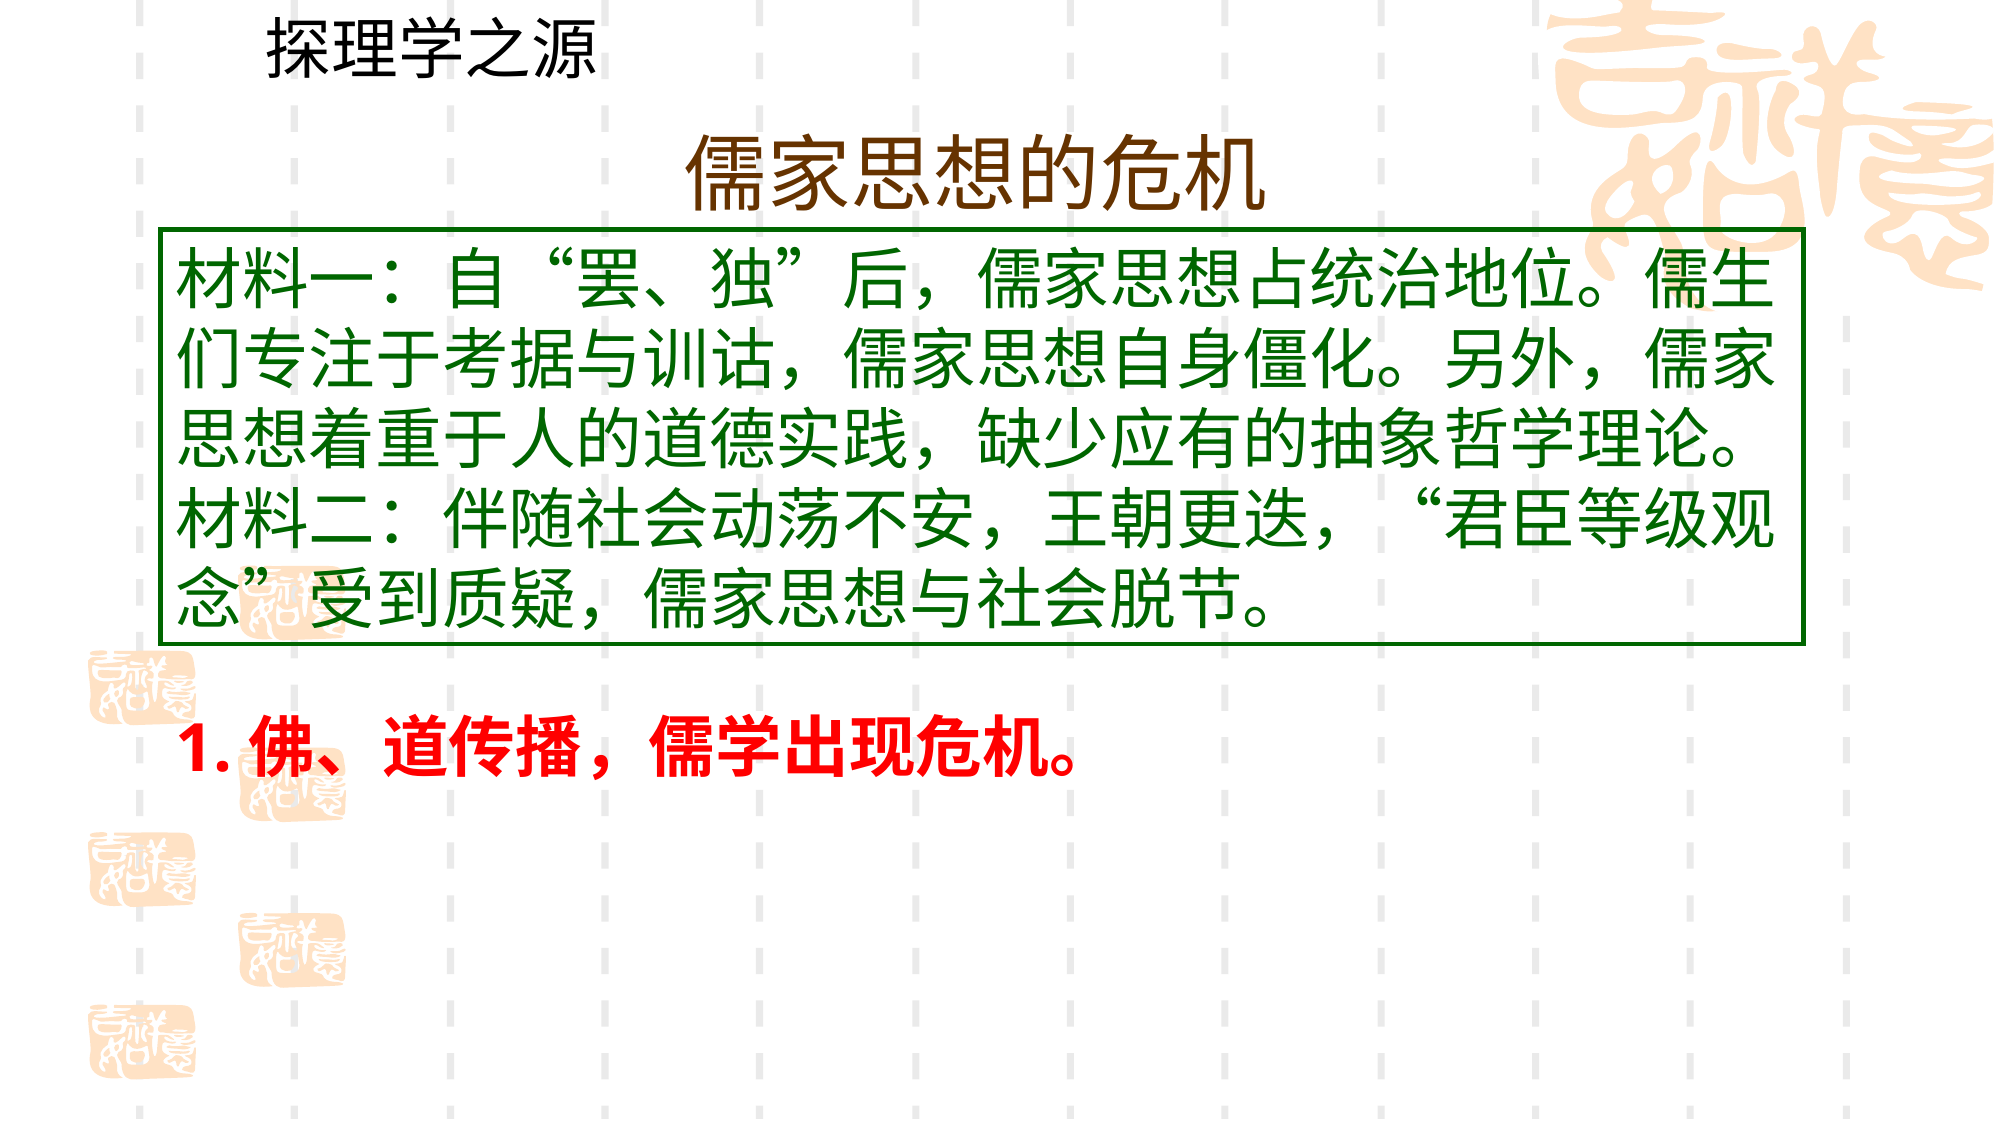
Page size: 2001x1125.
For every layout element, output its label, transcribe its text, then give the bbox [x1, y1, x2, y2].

text_box 探理学之源 [249, 0, 1497, 95]
text_box 儒家思想的危机 [669, 113, 1307, 229]
text_box 1.佛、道传播，儒学出现危机。 [160, 696, 1579, 792]
text_box 材料一：自“罢、独”后，儒家思想占统治地位。儒生们专注于考据与训诂，儒家思想自身僵化。另外，儒家思想着重于人的道德实践，缺少应有的抽象哲学理论。 材料二：伴随社会动荡不安，王朝更迭，“君臣等级观念”受到质疑，儒家思想与社会脱节。 [160, 229, 1804, 645]
